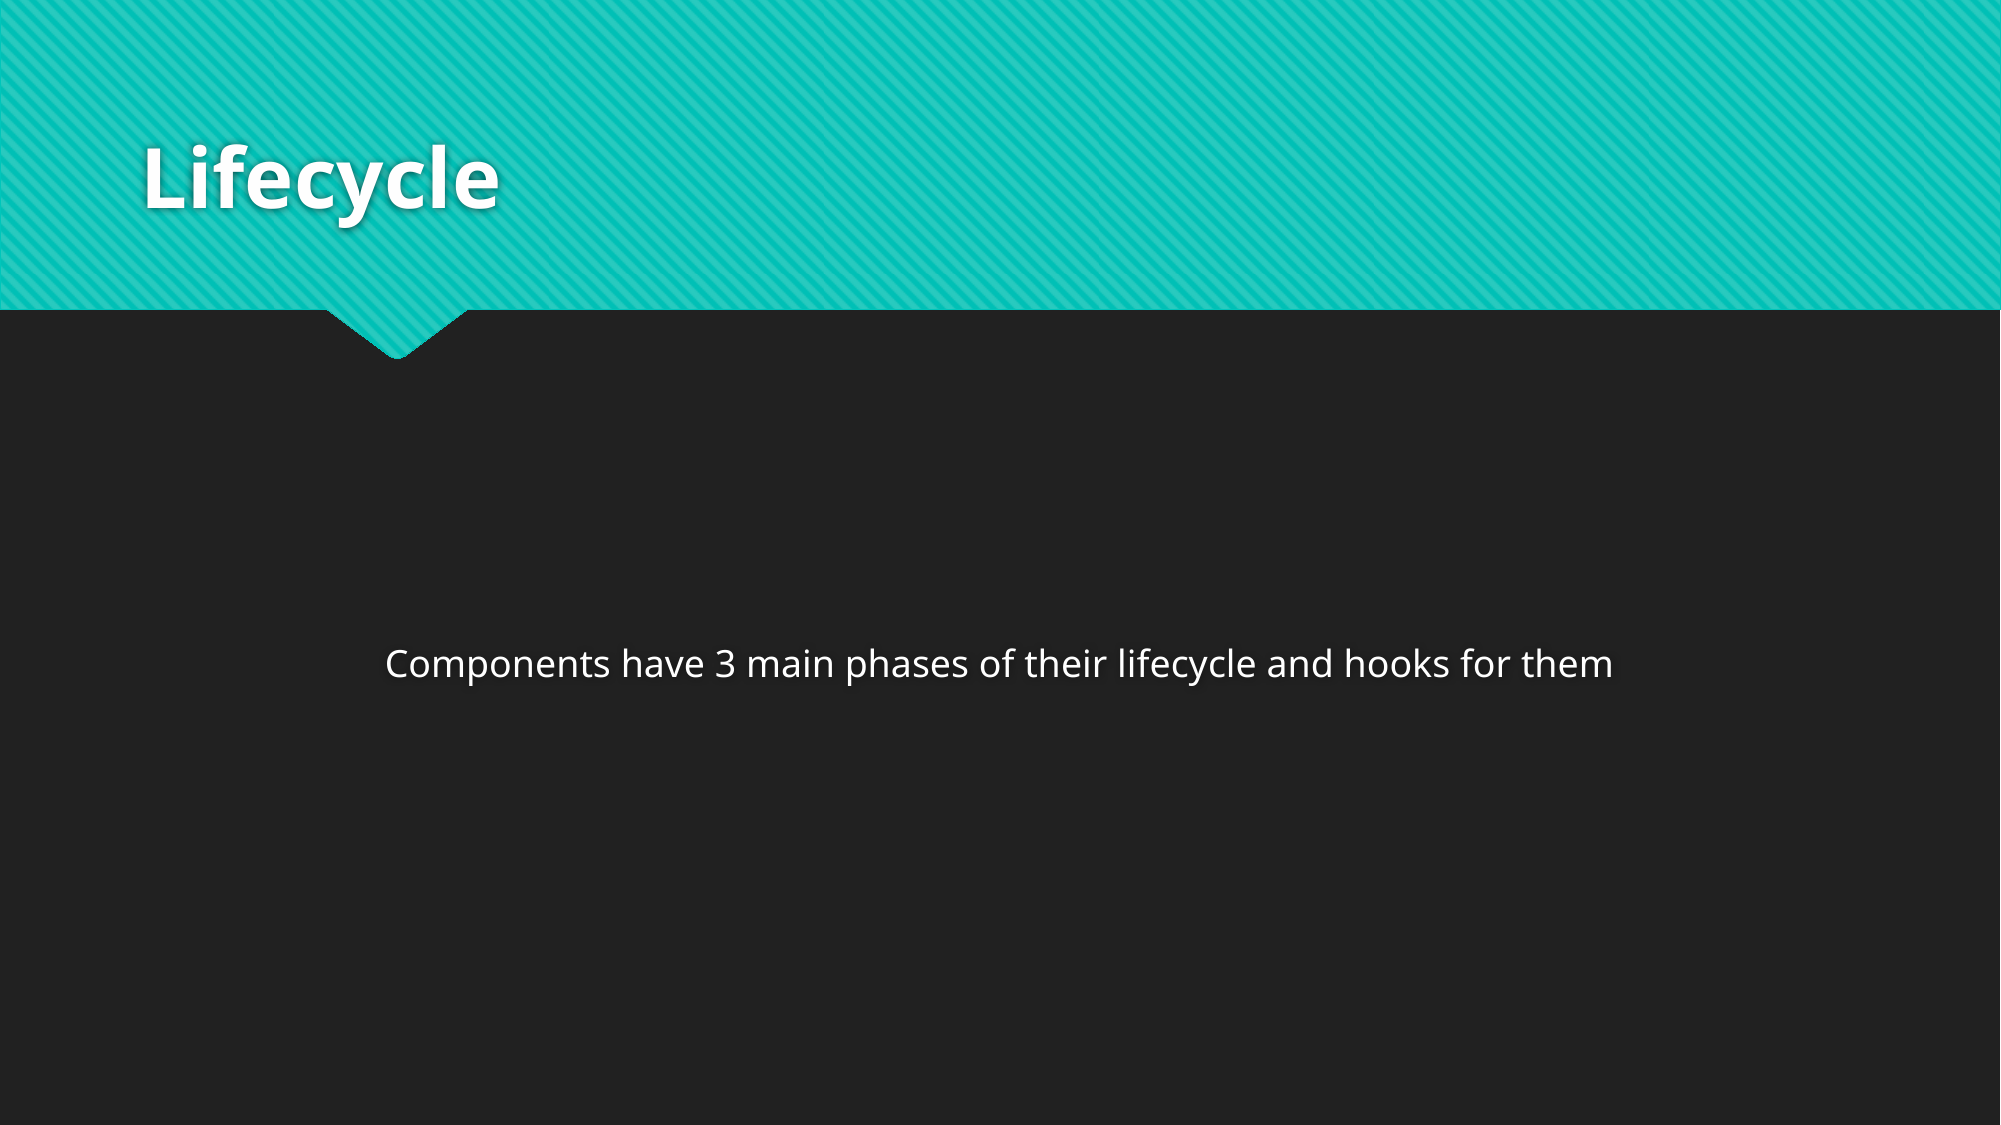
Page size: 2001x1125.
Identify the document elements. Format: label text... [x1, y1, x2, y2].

picture [1, 0, 2000, 358]
title Lifecycle [132, 72, 1868, 234]
list Components have 3 main phases of their lifecycle and hooks for them [133, 364, 1867, 962]
